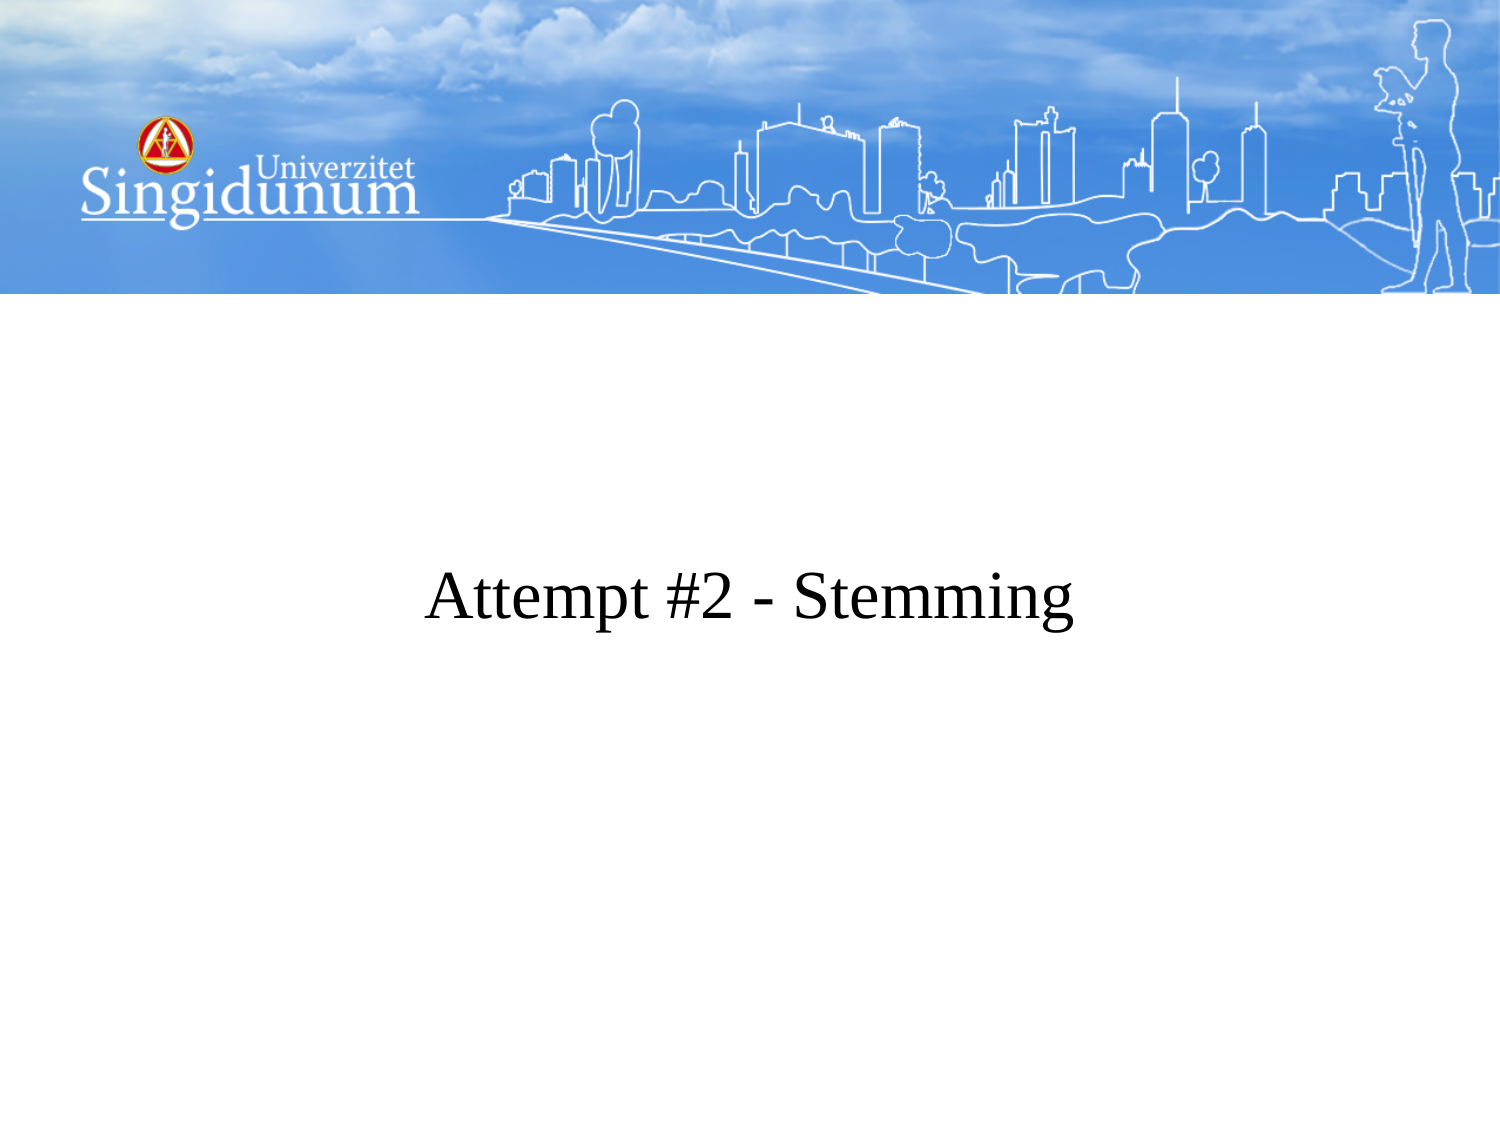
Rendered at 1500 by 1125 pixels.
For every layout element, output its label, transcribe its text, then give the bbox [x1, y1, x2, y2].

picture [0, 0, 1500, 294]
title Attempt #2 - Stemming [103, 487, 1397, 705]
